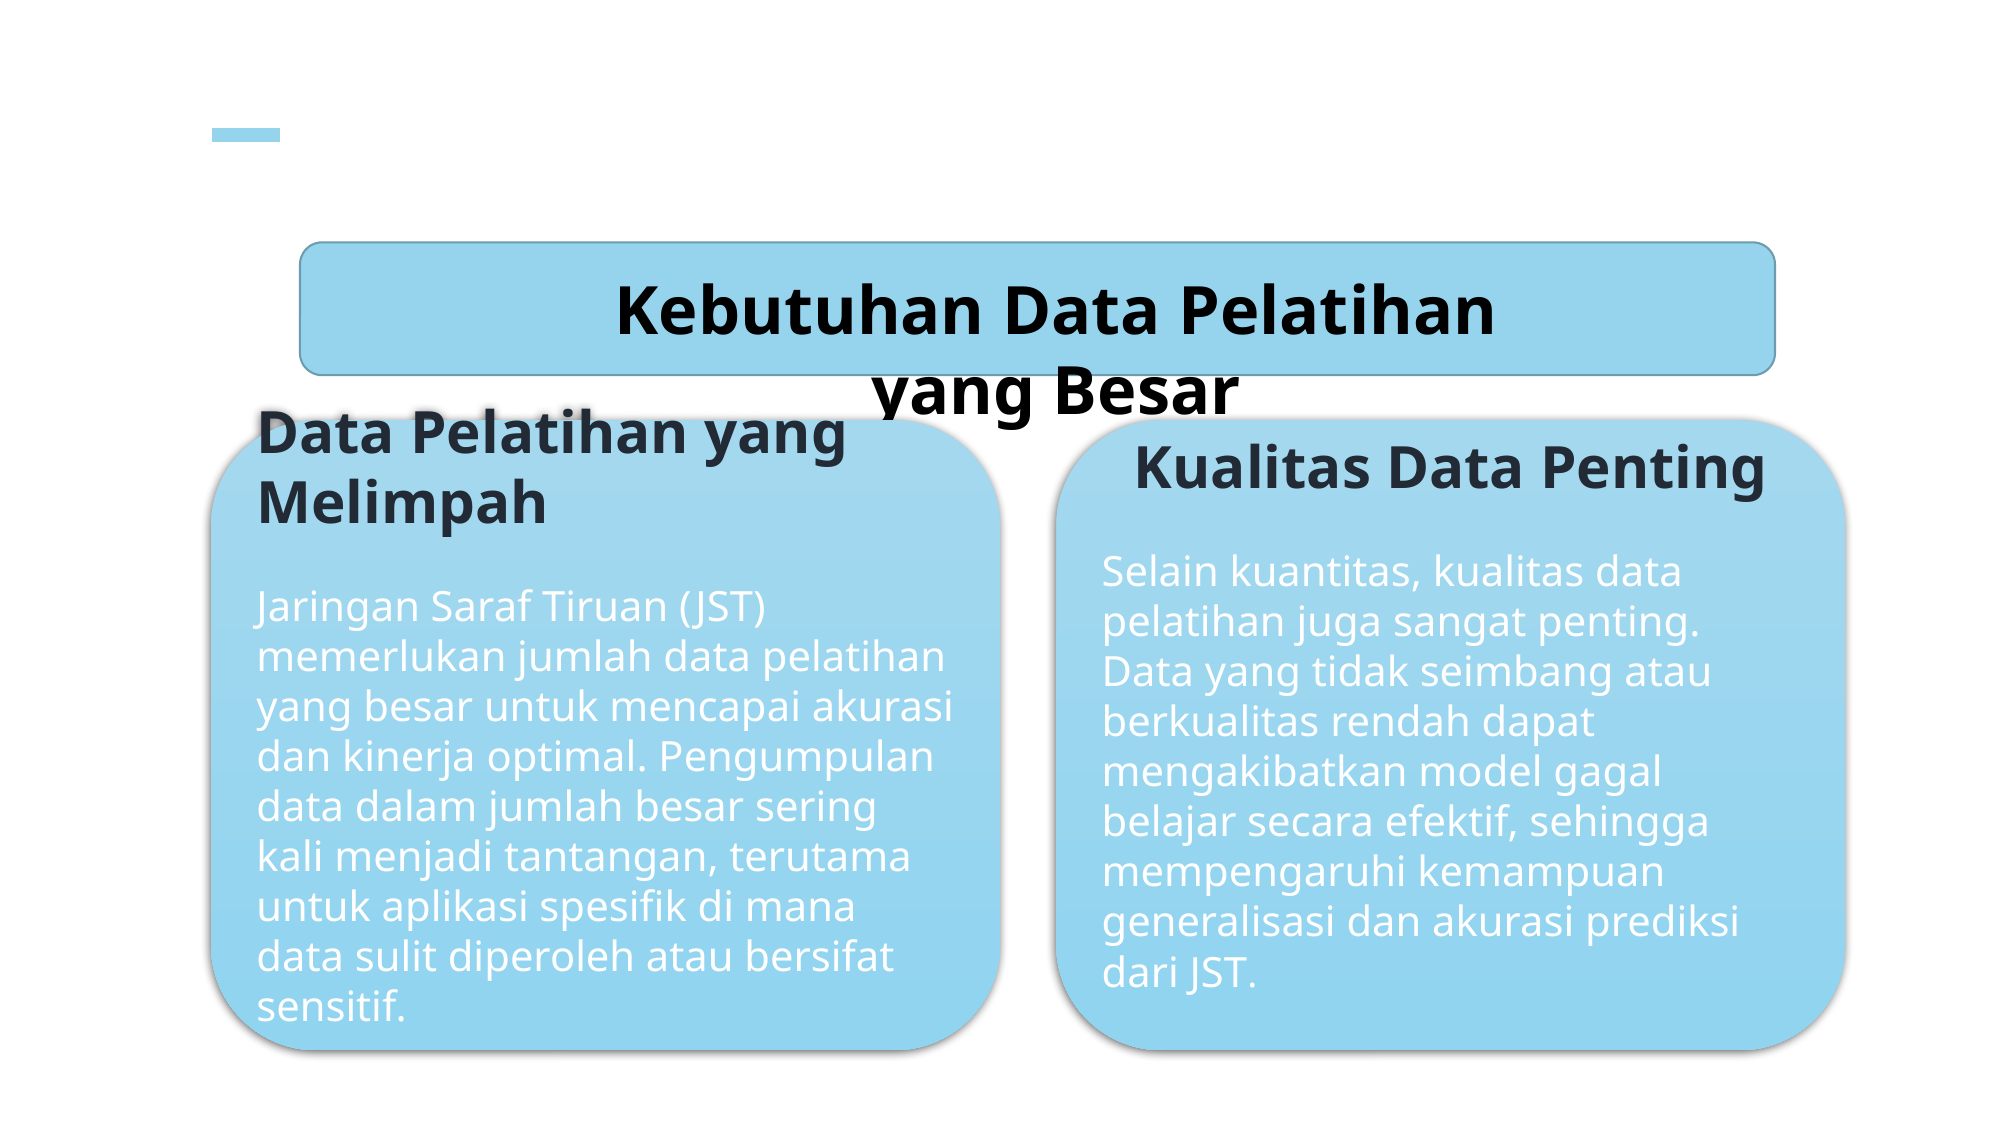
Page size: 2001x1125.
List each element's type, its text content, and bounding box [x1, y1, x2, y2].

text_box Kualitas Data Penting Selain kuantitas, kualitas data pelatihan juga sangat penting. Data yang tidak seimbang atau berkualitas rendah dapat mengakibatkan model gagal belajar secara efektif, sehingga mempengaruhi kemampuan generalisasi dan akurasi prediksi dari JST. [1056, 420, 1846, 1051]
text_box Data Pelatihan yang Melimpah Jaringan Saraf Tiruan (JST) memerlukan jumlah data pelatihan yang besar untuk mencapai akurasi dan kinerja optimal. Pengumpulan data dalam jumlah besar sering kali menjadi tantangan, terutama untuk aplikasi spesifik di mana data sulit diperoleh atau bersifat sensitif. [210, 420, 1000, 1051]
text_box [298, 241, 1777, 377]
text_box Kebutuhan Data Pelatihan yang Besar [556, 260, 1557, 436]
